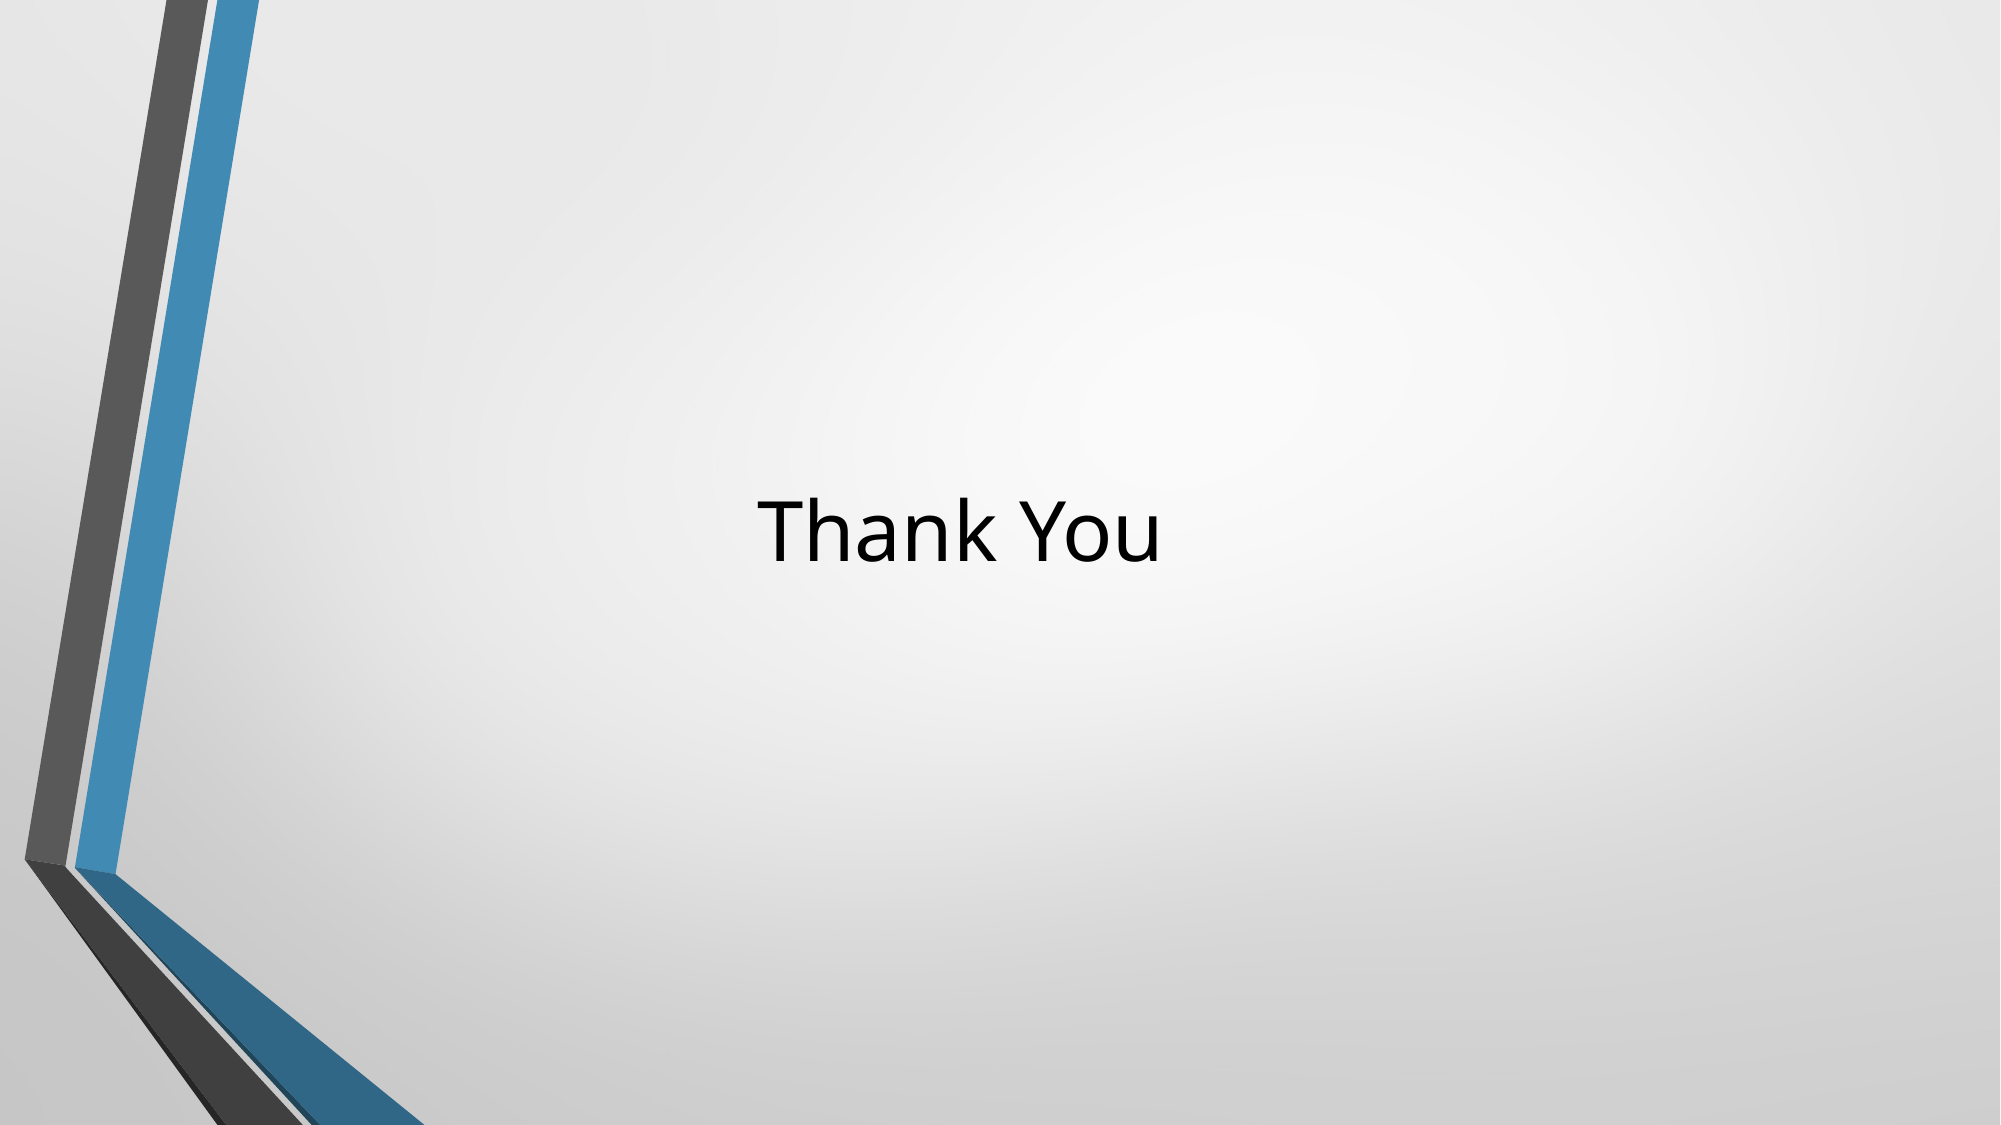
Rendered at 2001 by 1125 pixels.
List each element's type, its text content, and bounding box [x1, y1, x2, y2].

title Thank You [139, 384, 1783, 672]
